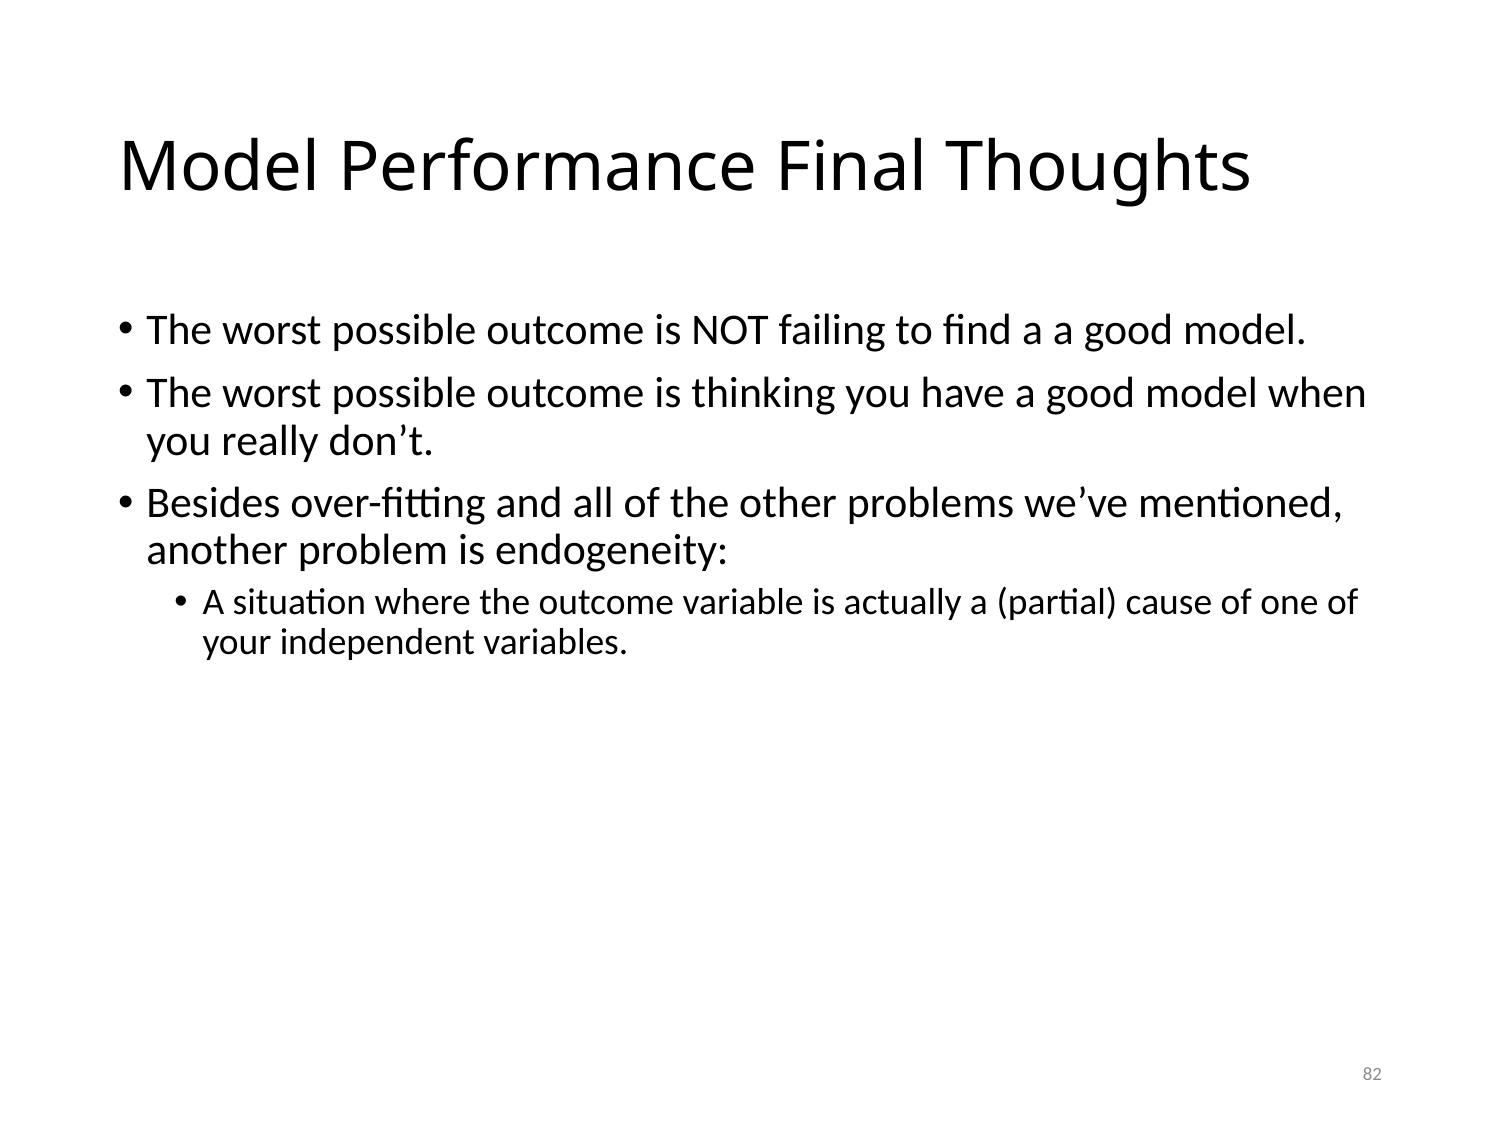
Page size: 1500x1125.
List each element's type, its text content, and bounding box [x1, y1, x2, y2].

list The worst possible outcome is NOT failing to find a a good model. The worst possible outcome is thinking you have a good model when you really don’t. Besides over-fitting and all of the other problems we’ve mentioned, another problem is endogeneity: A situation where the outcome variable is actually a (partial) cause of one of your independent variables. [103, 299, 1397, 1014]
slide_number 82 [1059, 1042, 1397, 1103]
title Model Performance Final Thoughts [103, 59, 1397, 278]
